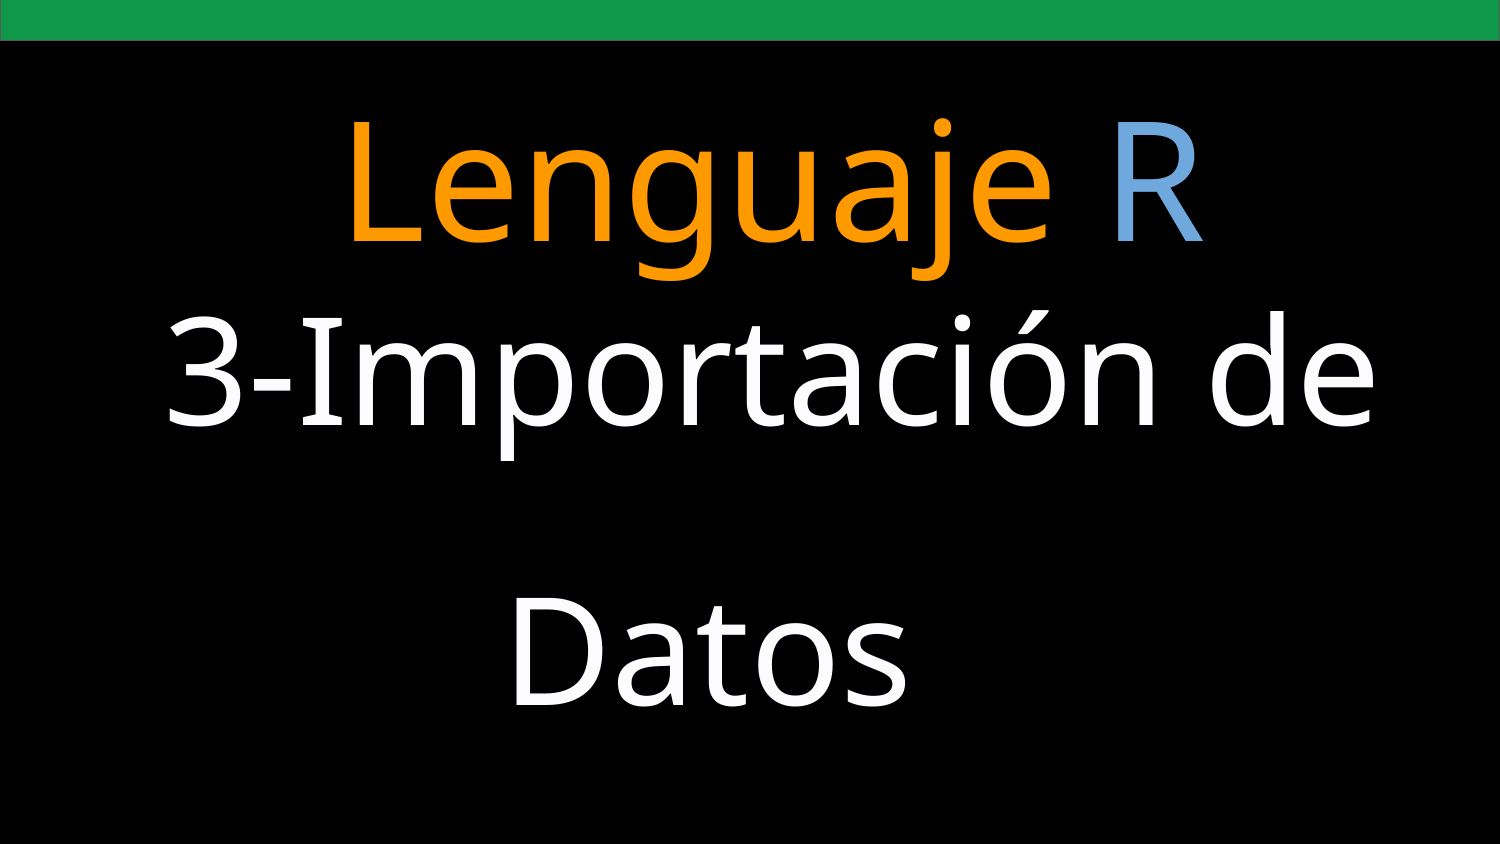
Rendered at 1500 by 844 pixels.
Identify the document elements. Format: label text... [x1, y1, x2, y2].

text_box Lenguaje R 3-Importación de Datos [73, 83, 1472, 747]
text_box [0, 0, 1500, 41]
